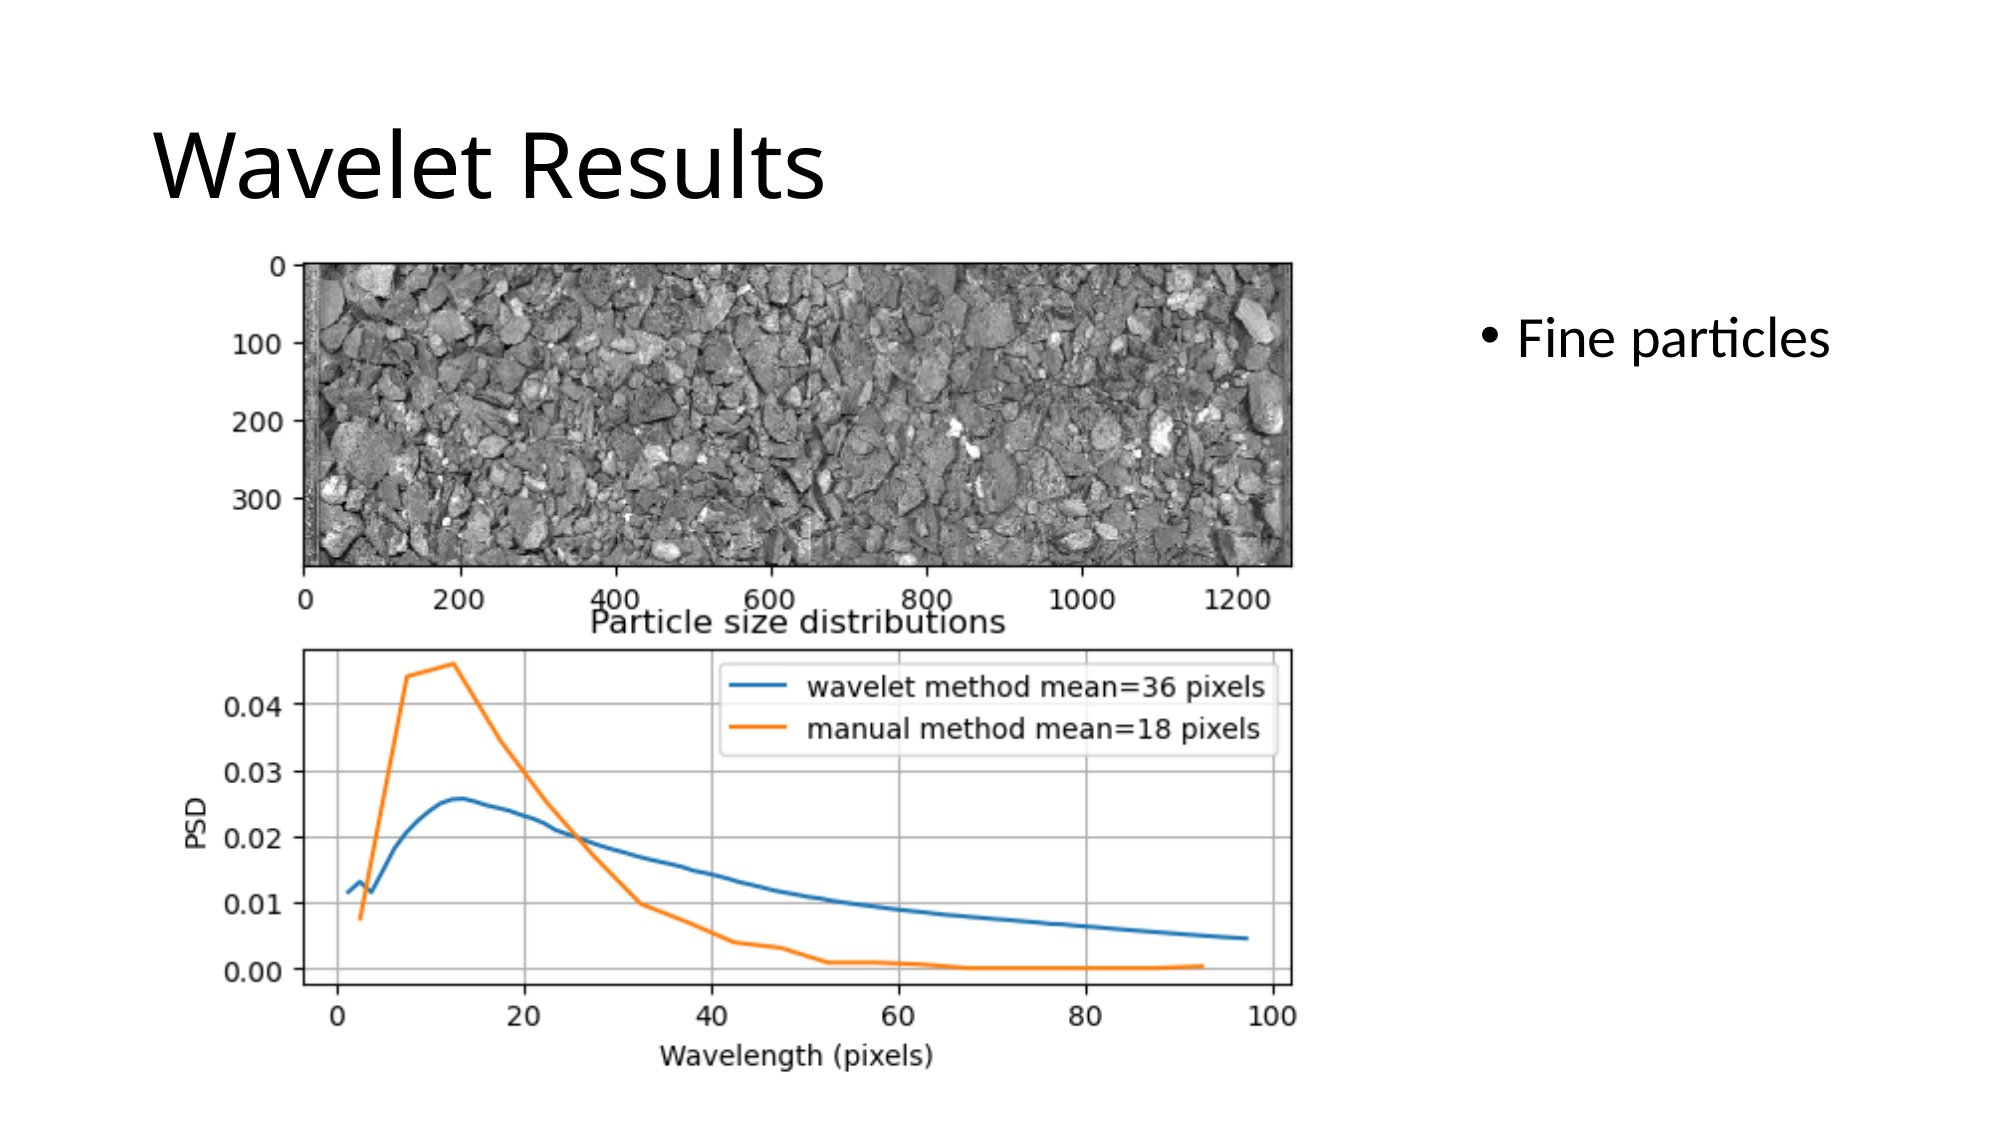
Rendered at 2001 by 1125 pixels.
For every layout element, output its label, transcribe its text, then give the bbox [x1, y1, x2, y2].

list Fine particles [1464, 299, 1863, 1014]
picture [164, 235, 1319, 1090]
title Wavelet Results [137, 59, 1863, 278]
